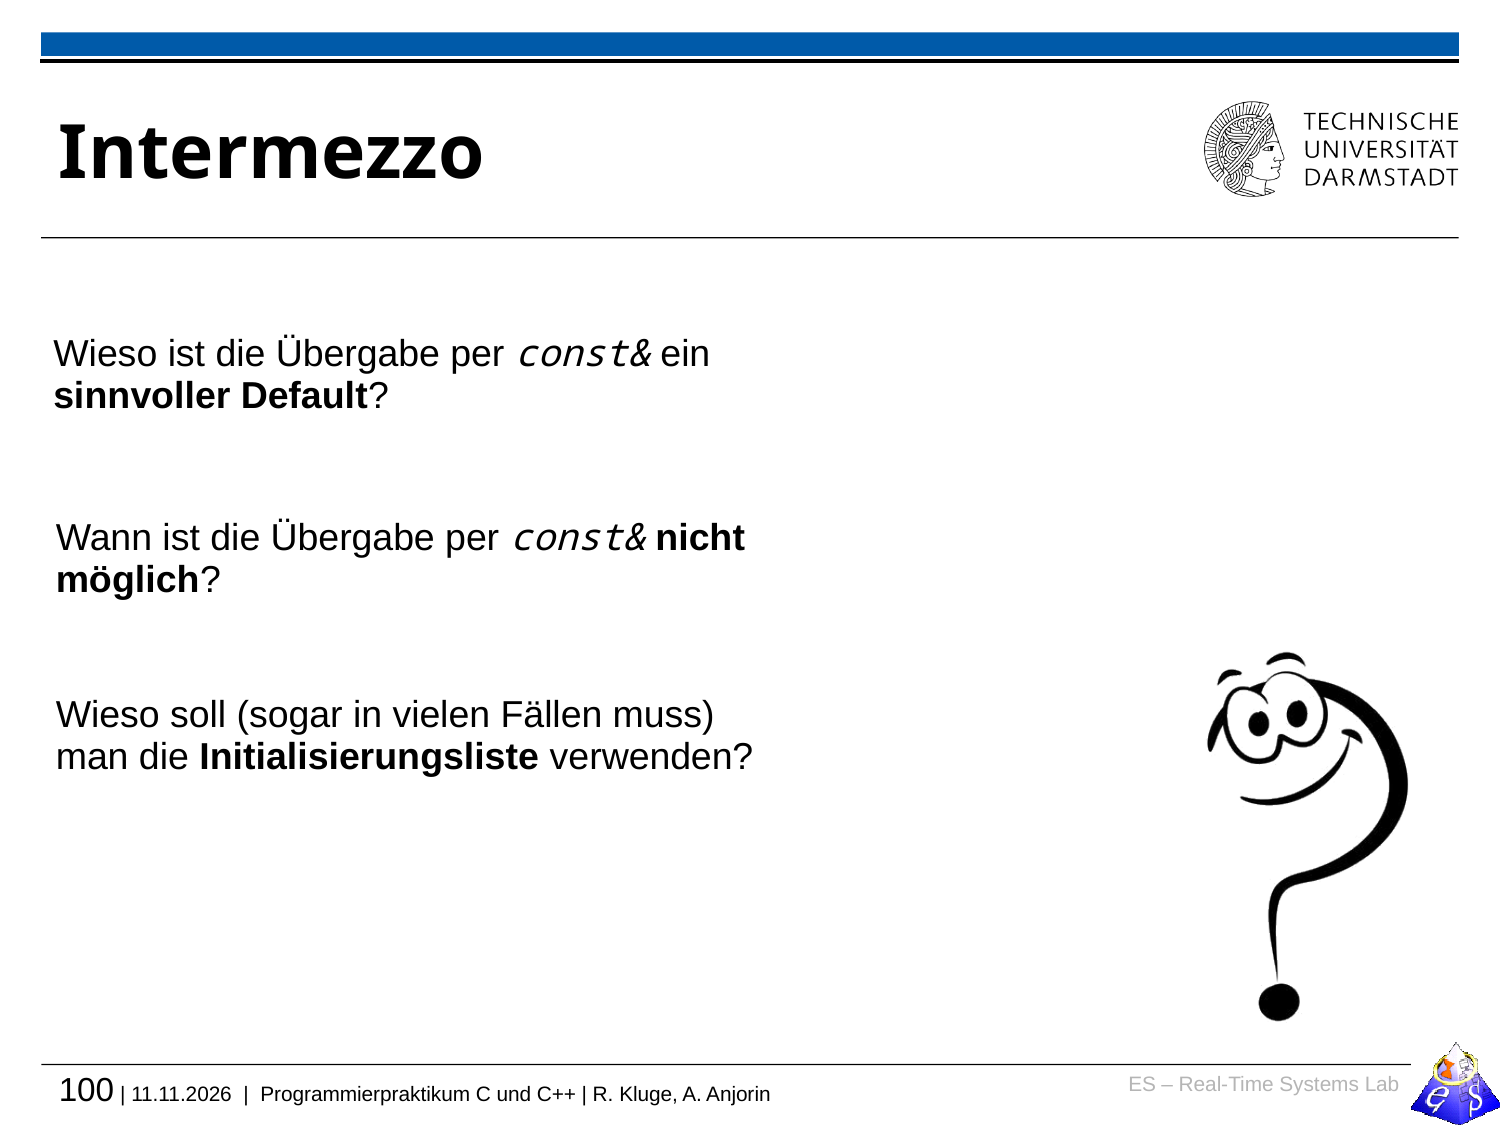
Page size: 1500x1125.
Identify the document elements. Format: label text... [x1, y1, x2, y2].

text_box Wieso ist die Übergabe per const& ein sinnvoller Default? [38, 325, 883, 425]
title Intermezzo [58, 80, 1187, 218]
picture [1104, 645, 1483, 1024]
text_box Wann ist die Übergabe per const& nicht möglich? [41, 510, 774, 609]
picture [1411, 1041, 1500, 1125]
text_box Wieso soll (sogar in vielen Fällen muss) man die Initialisierungsliste verwenden? [41, 687, 774, 786]
picture [1187, 84, 1483, 214]
